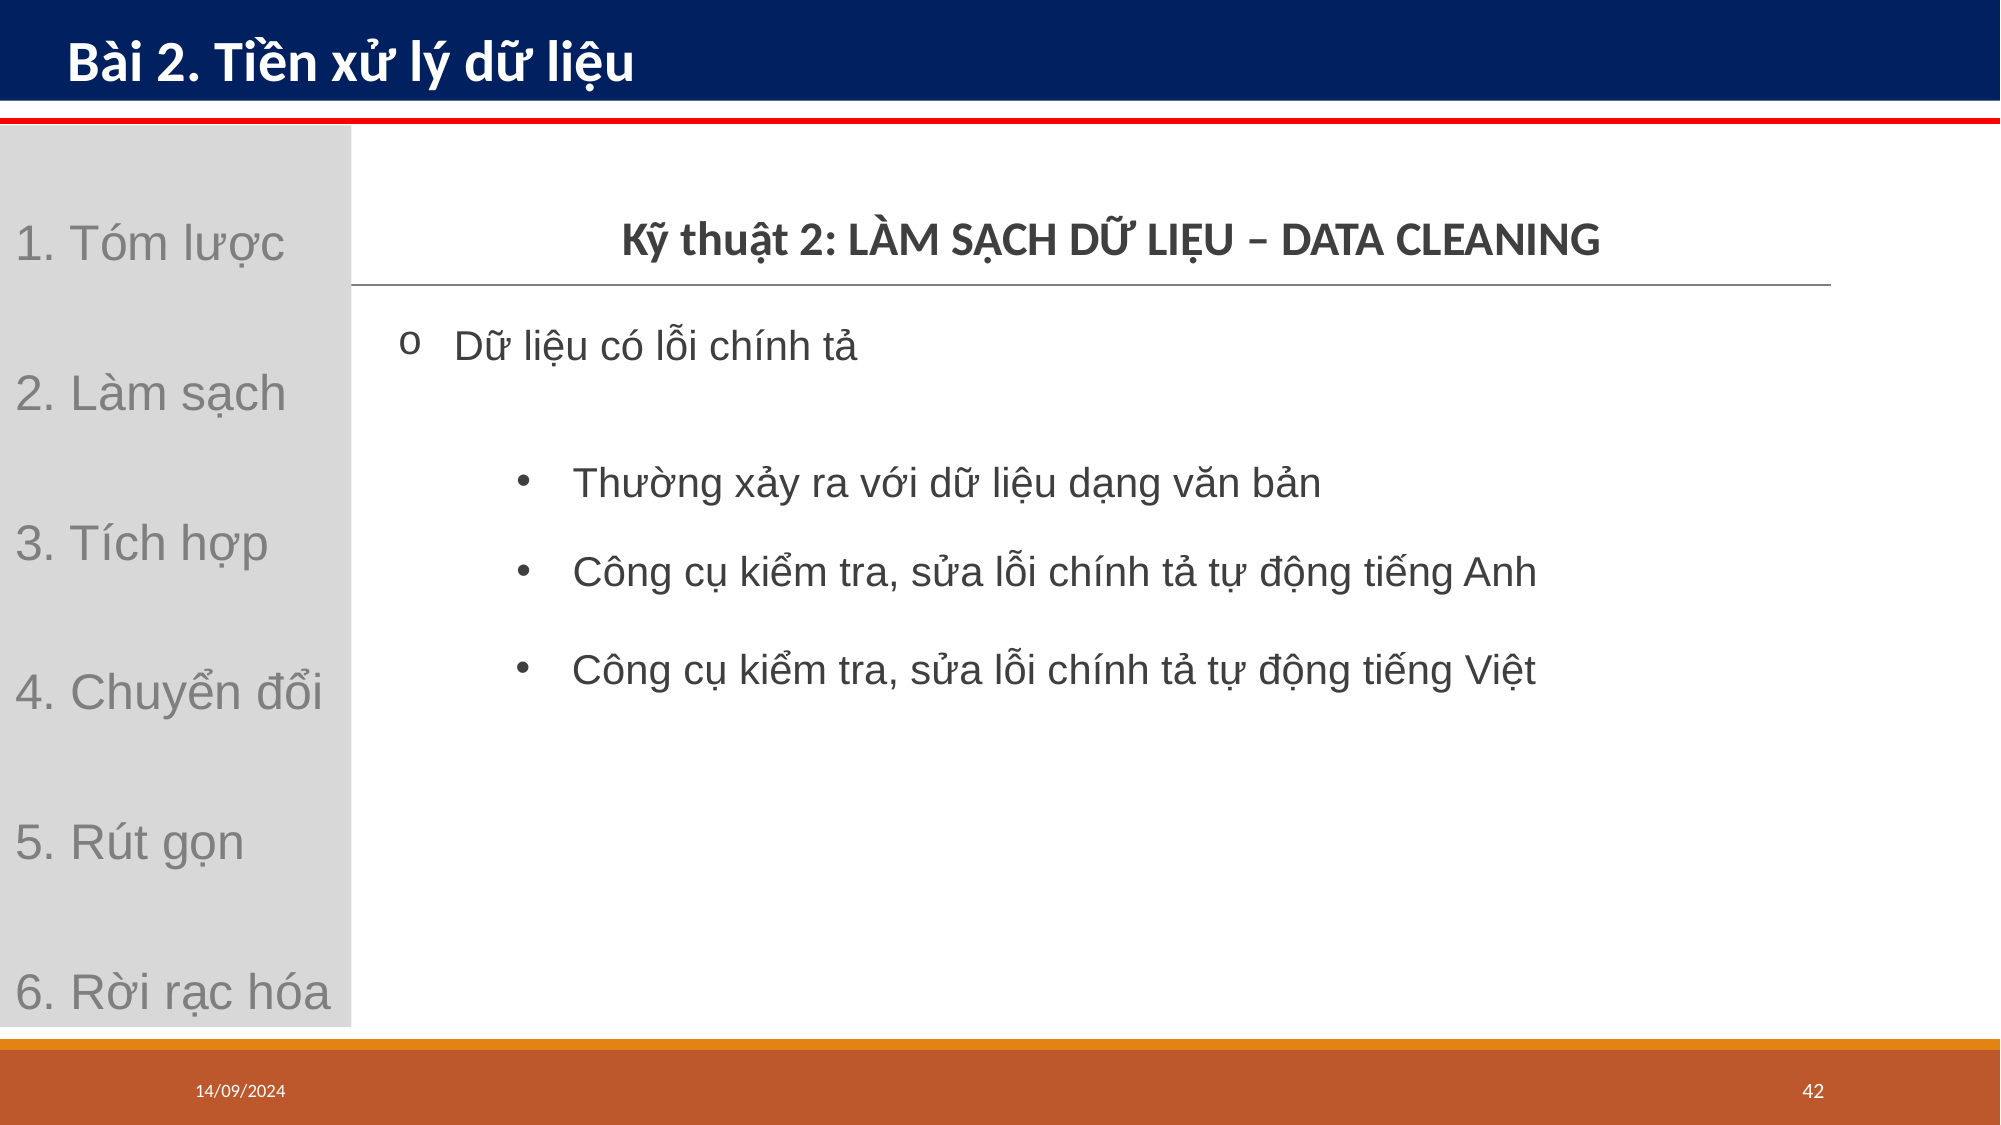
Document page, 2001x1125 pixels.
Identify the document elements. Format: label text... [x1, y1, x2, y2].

text_box Công cụ kiểm tra, sửa lỗi chính tả tự động tiếng Anh [501, 519, 1798, 603]
title Bài 2. Tiền xử lý dữ liệu [0, 0, 2000, 101]
text_box Thường xảy ra với dữ liệu dạng văn bản [501, 430, 1798, 513]
text_box Kỹ thuật 2: LÀM SẠCH DỮ LIỆU – DATA CLEANING [559, 208, 1666, 274]
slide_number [180, 1059, 586, 1120]
table_cell 2500 [3, 125, 352, 129]
text_box 1. Tóm lược 2. Làm sạch 3. Tích hợp 4. Chuyển đổi 5. Rút gọn 6. Rời rạc hóa [0, 130, 352, 1028]
slide_number ‹#› [1624, 1059, 1840, 1120]
text_box Công cụ kiểm tra, sửa lỗi chính tả tự động tiếng Việt [500, 617, 1797, 700]
text_box Dữ liệu có lỗi chính tả [382, 293, 1679, 377]
